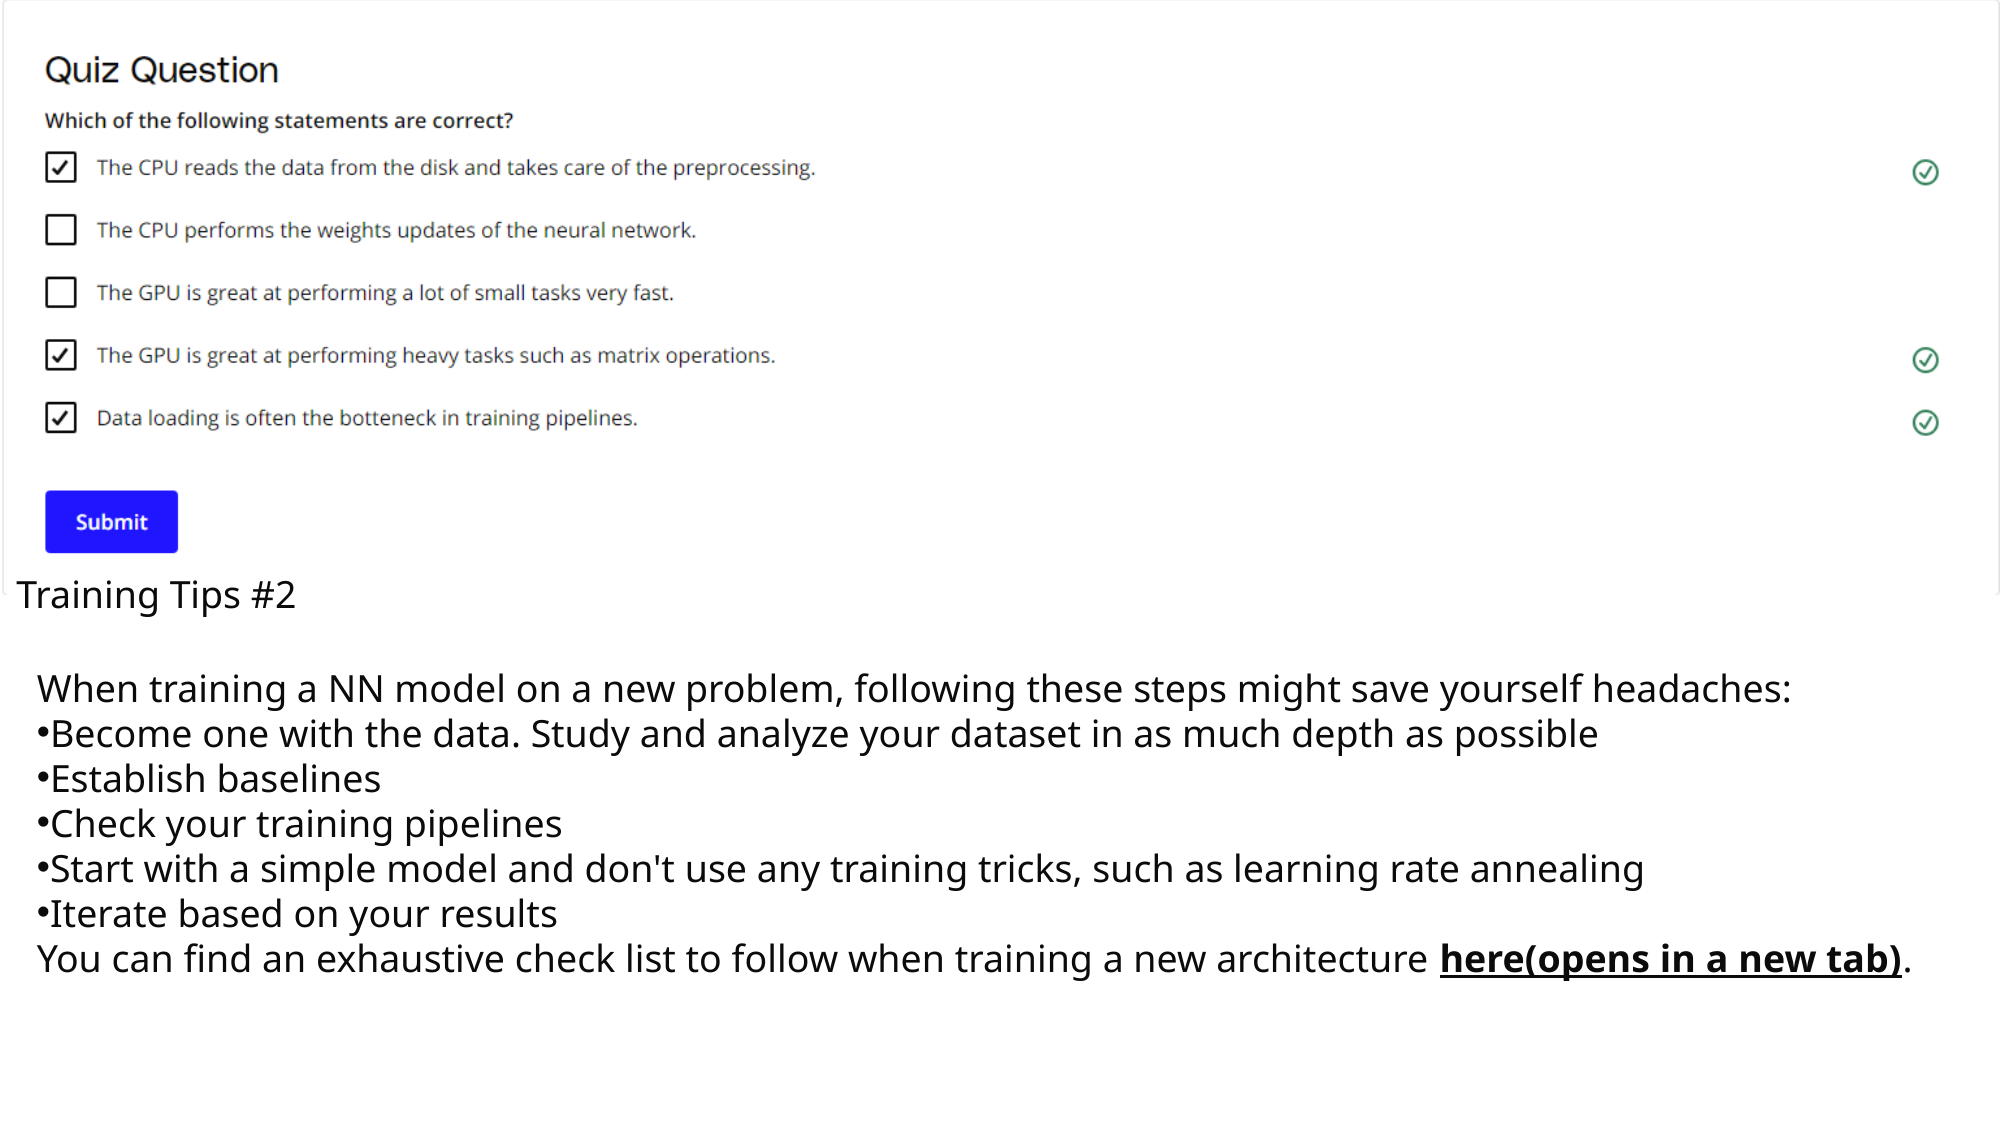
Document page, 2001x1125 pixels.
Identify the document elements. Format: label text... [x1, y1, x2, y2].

picture [0, 0, 2000, 595]
text_box Training Tips #2 [1, 595, 312, 624]
text_box When training a NN model on a new problem, following these steps might save yourself headaches: Become one with the data. Study and analyze your dataset in as much depth as possible Establish baselines Check your training pipelines Start with a simple model and don't use any training tricks, such as learning rate annealing Iterate based on your results You can find an exhaustive check list to follow when training a new architecture here(opens in a new tab). [22, 657, 1963, 1083]
